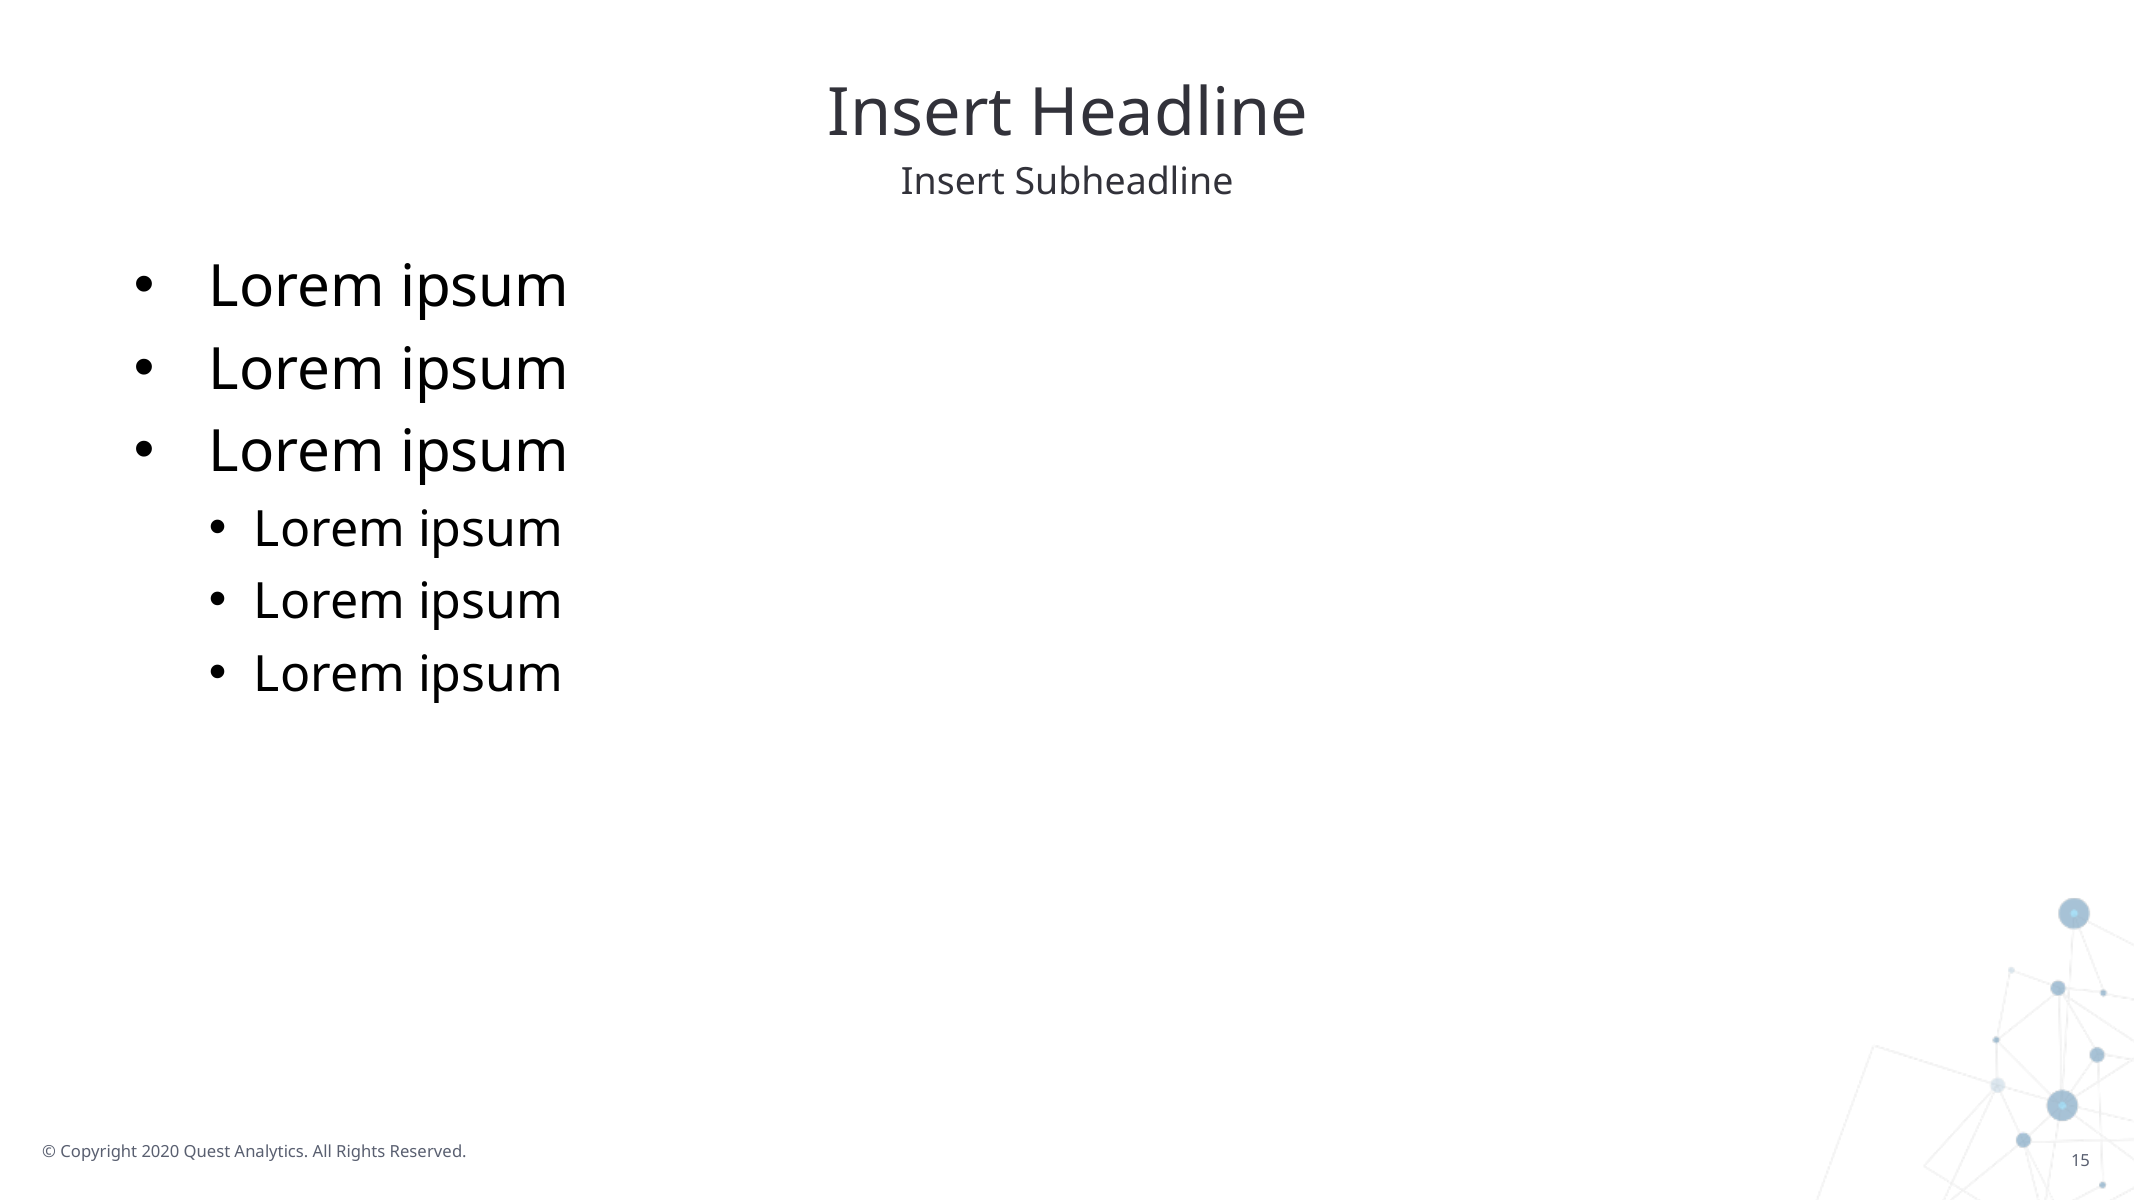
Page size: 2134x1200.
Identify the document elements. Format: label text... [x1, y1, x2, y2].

list Lorem ipsum Lorem ipsum Lorem ipsum Lorem ipsum Lorem ipsum Lorem ipsum [119, 241, 2018, 1081]
subtitle Insert Subheadline [117, 159, 2018, 210]
picture [2081, 1154, 2089, 1166]
picture [2073, 1154, 2077, 1166]
title Insert Headline [119, 56, 2018, 156]
